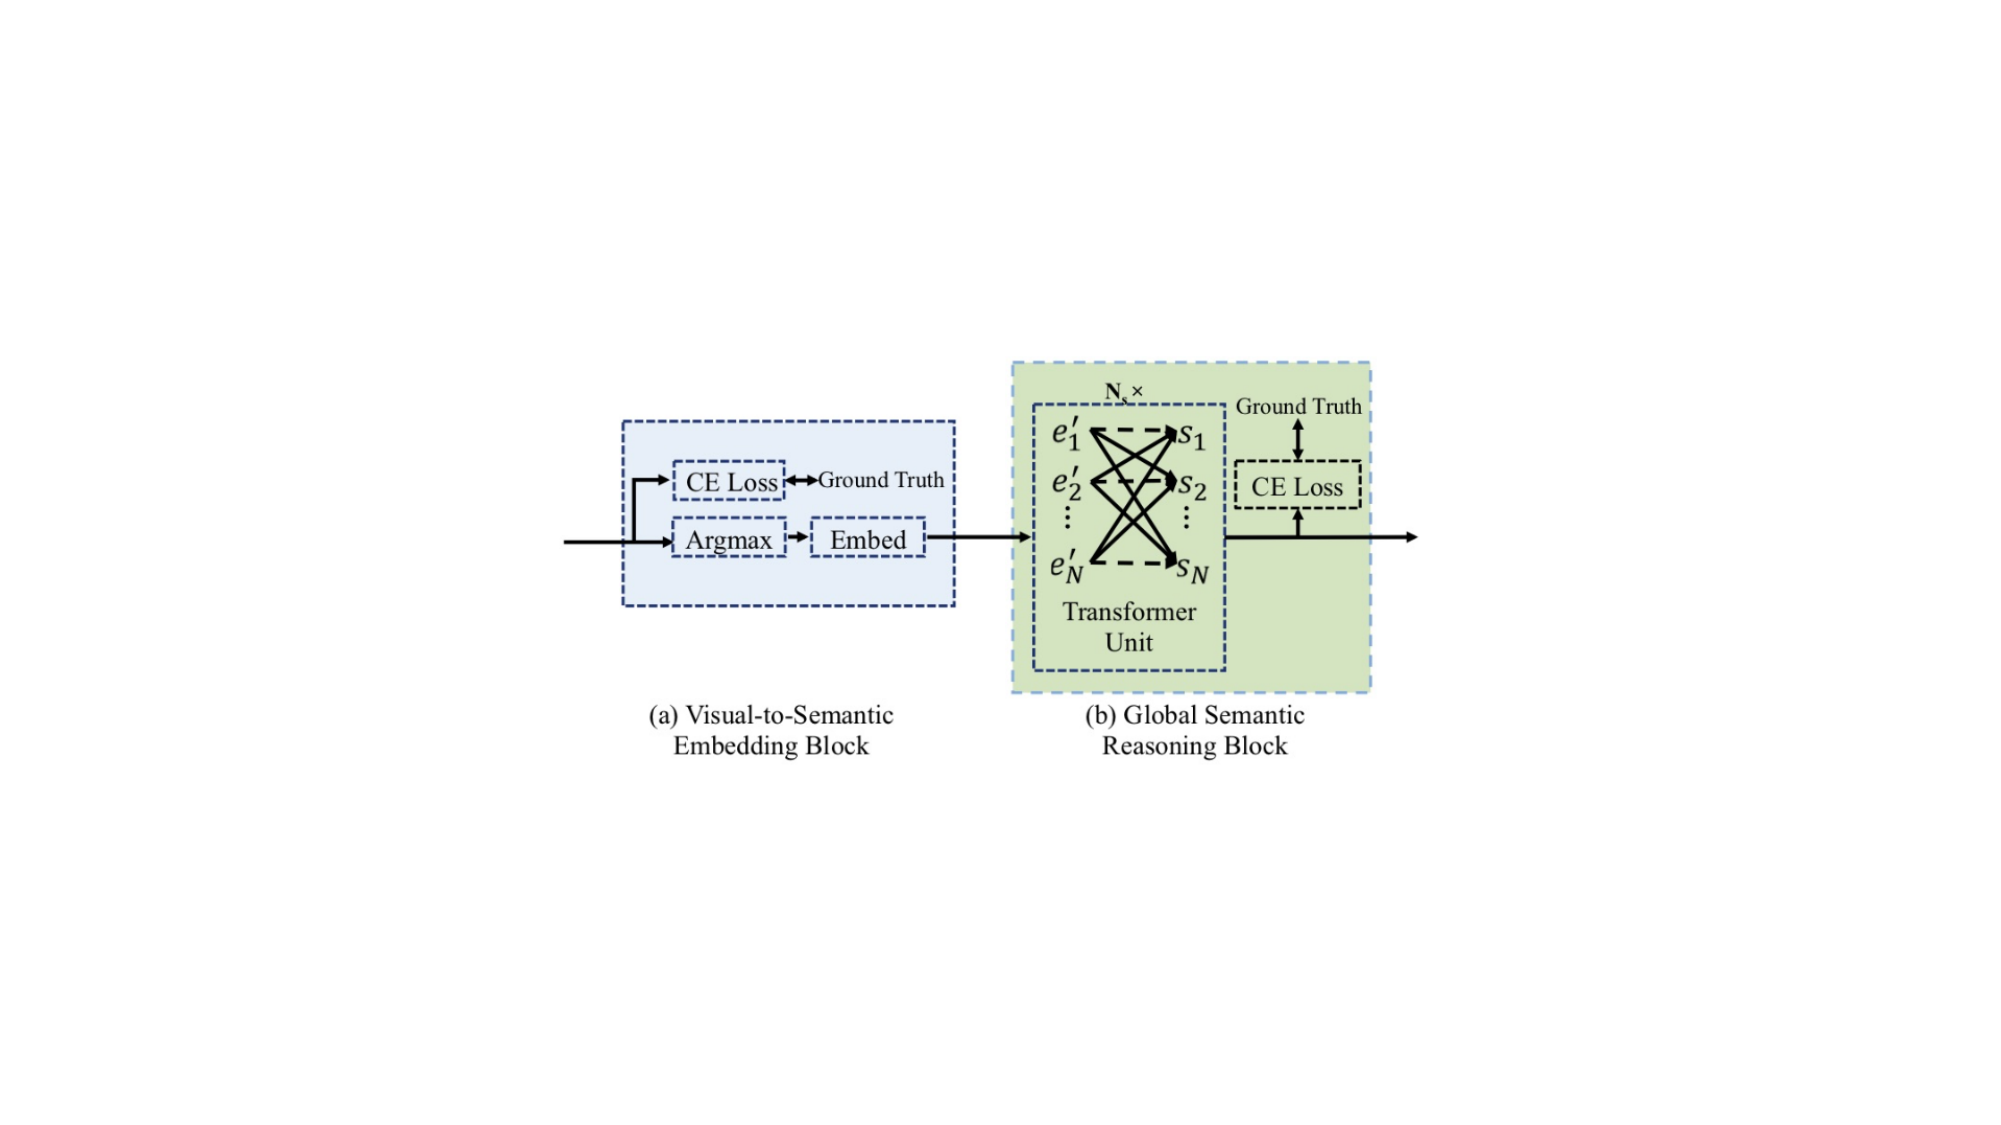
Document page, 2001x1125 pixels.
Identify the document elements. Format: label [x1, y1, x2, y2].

picture [542, 346, 1458, 779]
